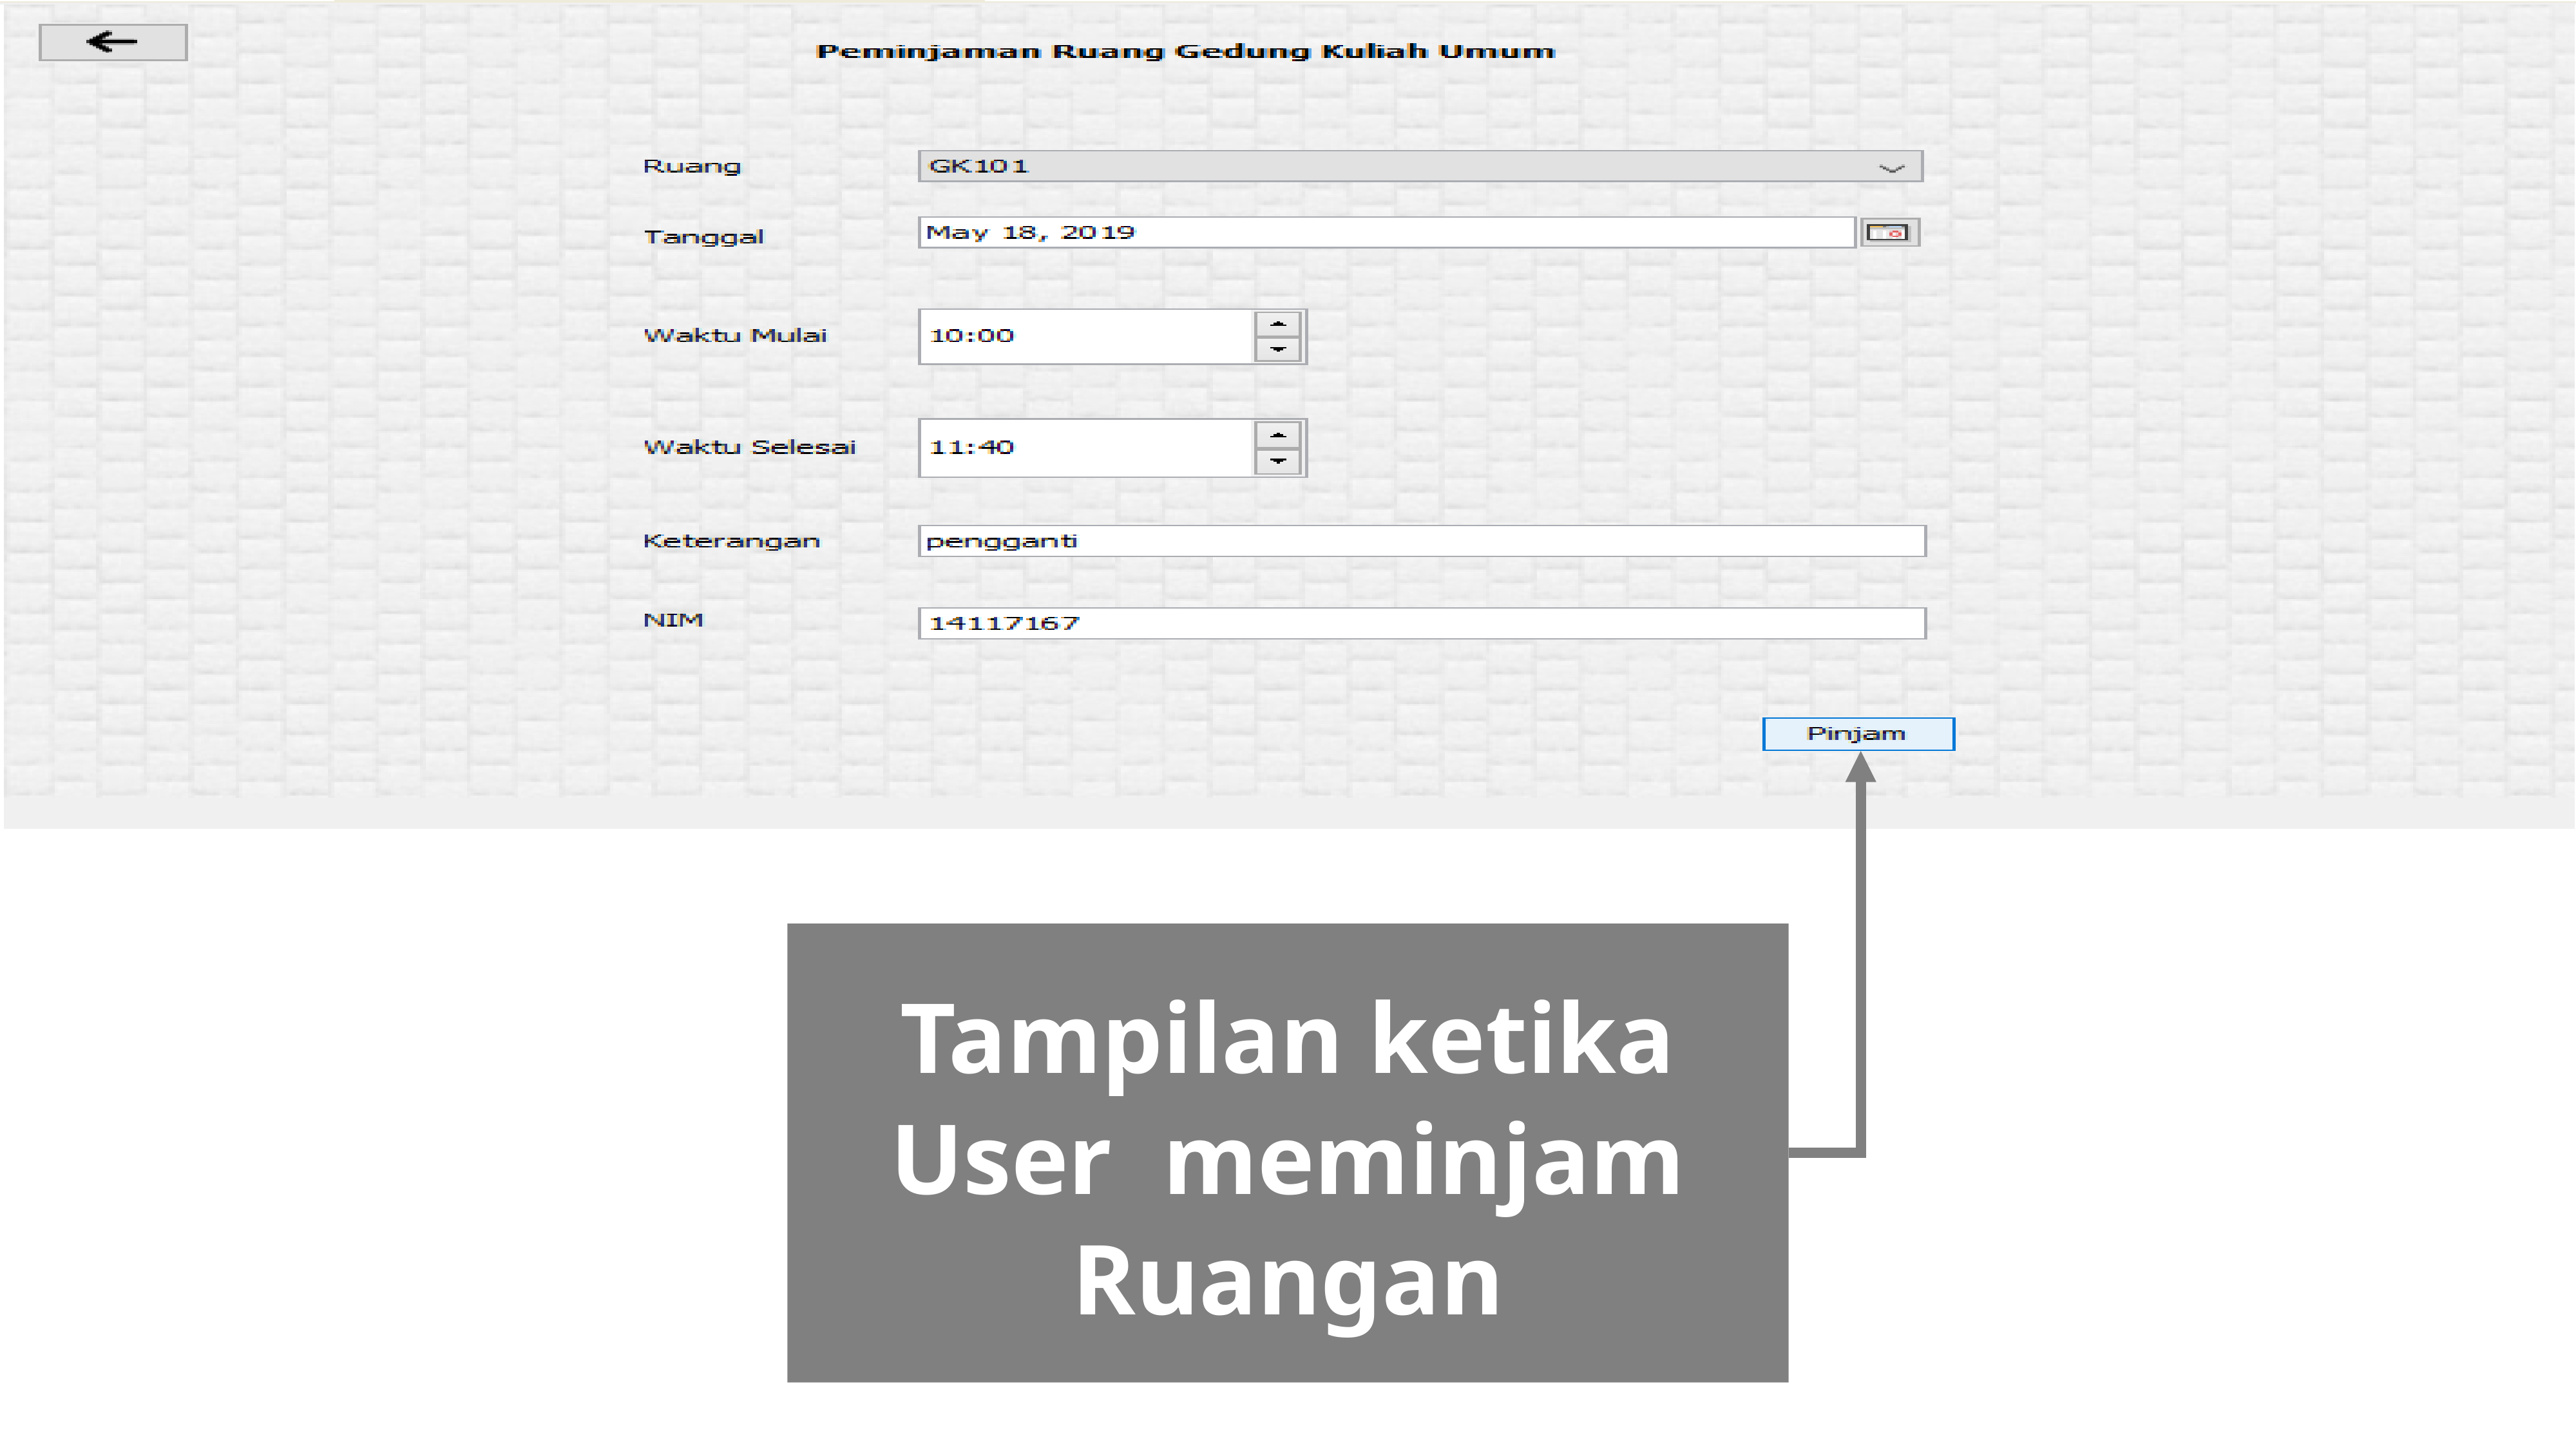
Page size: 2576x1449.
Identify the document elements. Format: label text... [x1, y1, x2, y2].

text_box Tampilan ketika User meminjam Ruangan [787, 923, 1789, 1383]
picture [0, 0, 2576, 835]
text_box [1788, 751, 1861, 1095]
